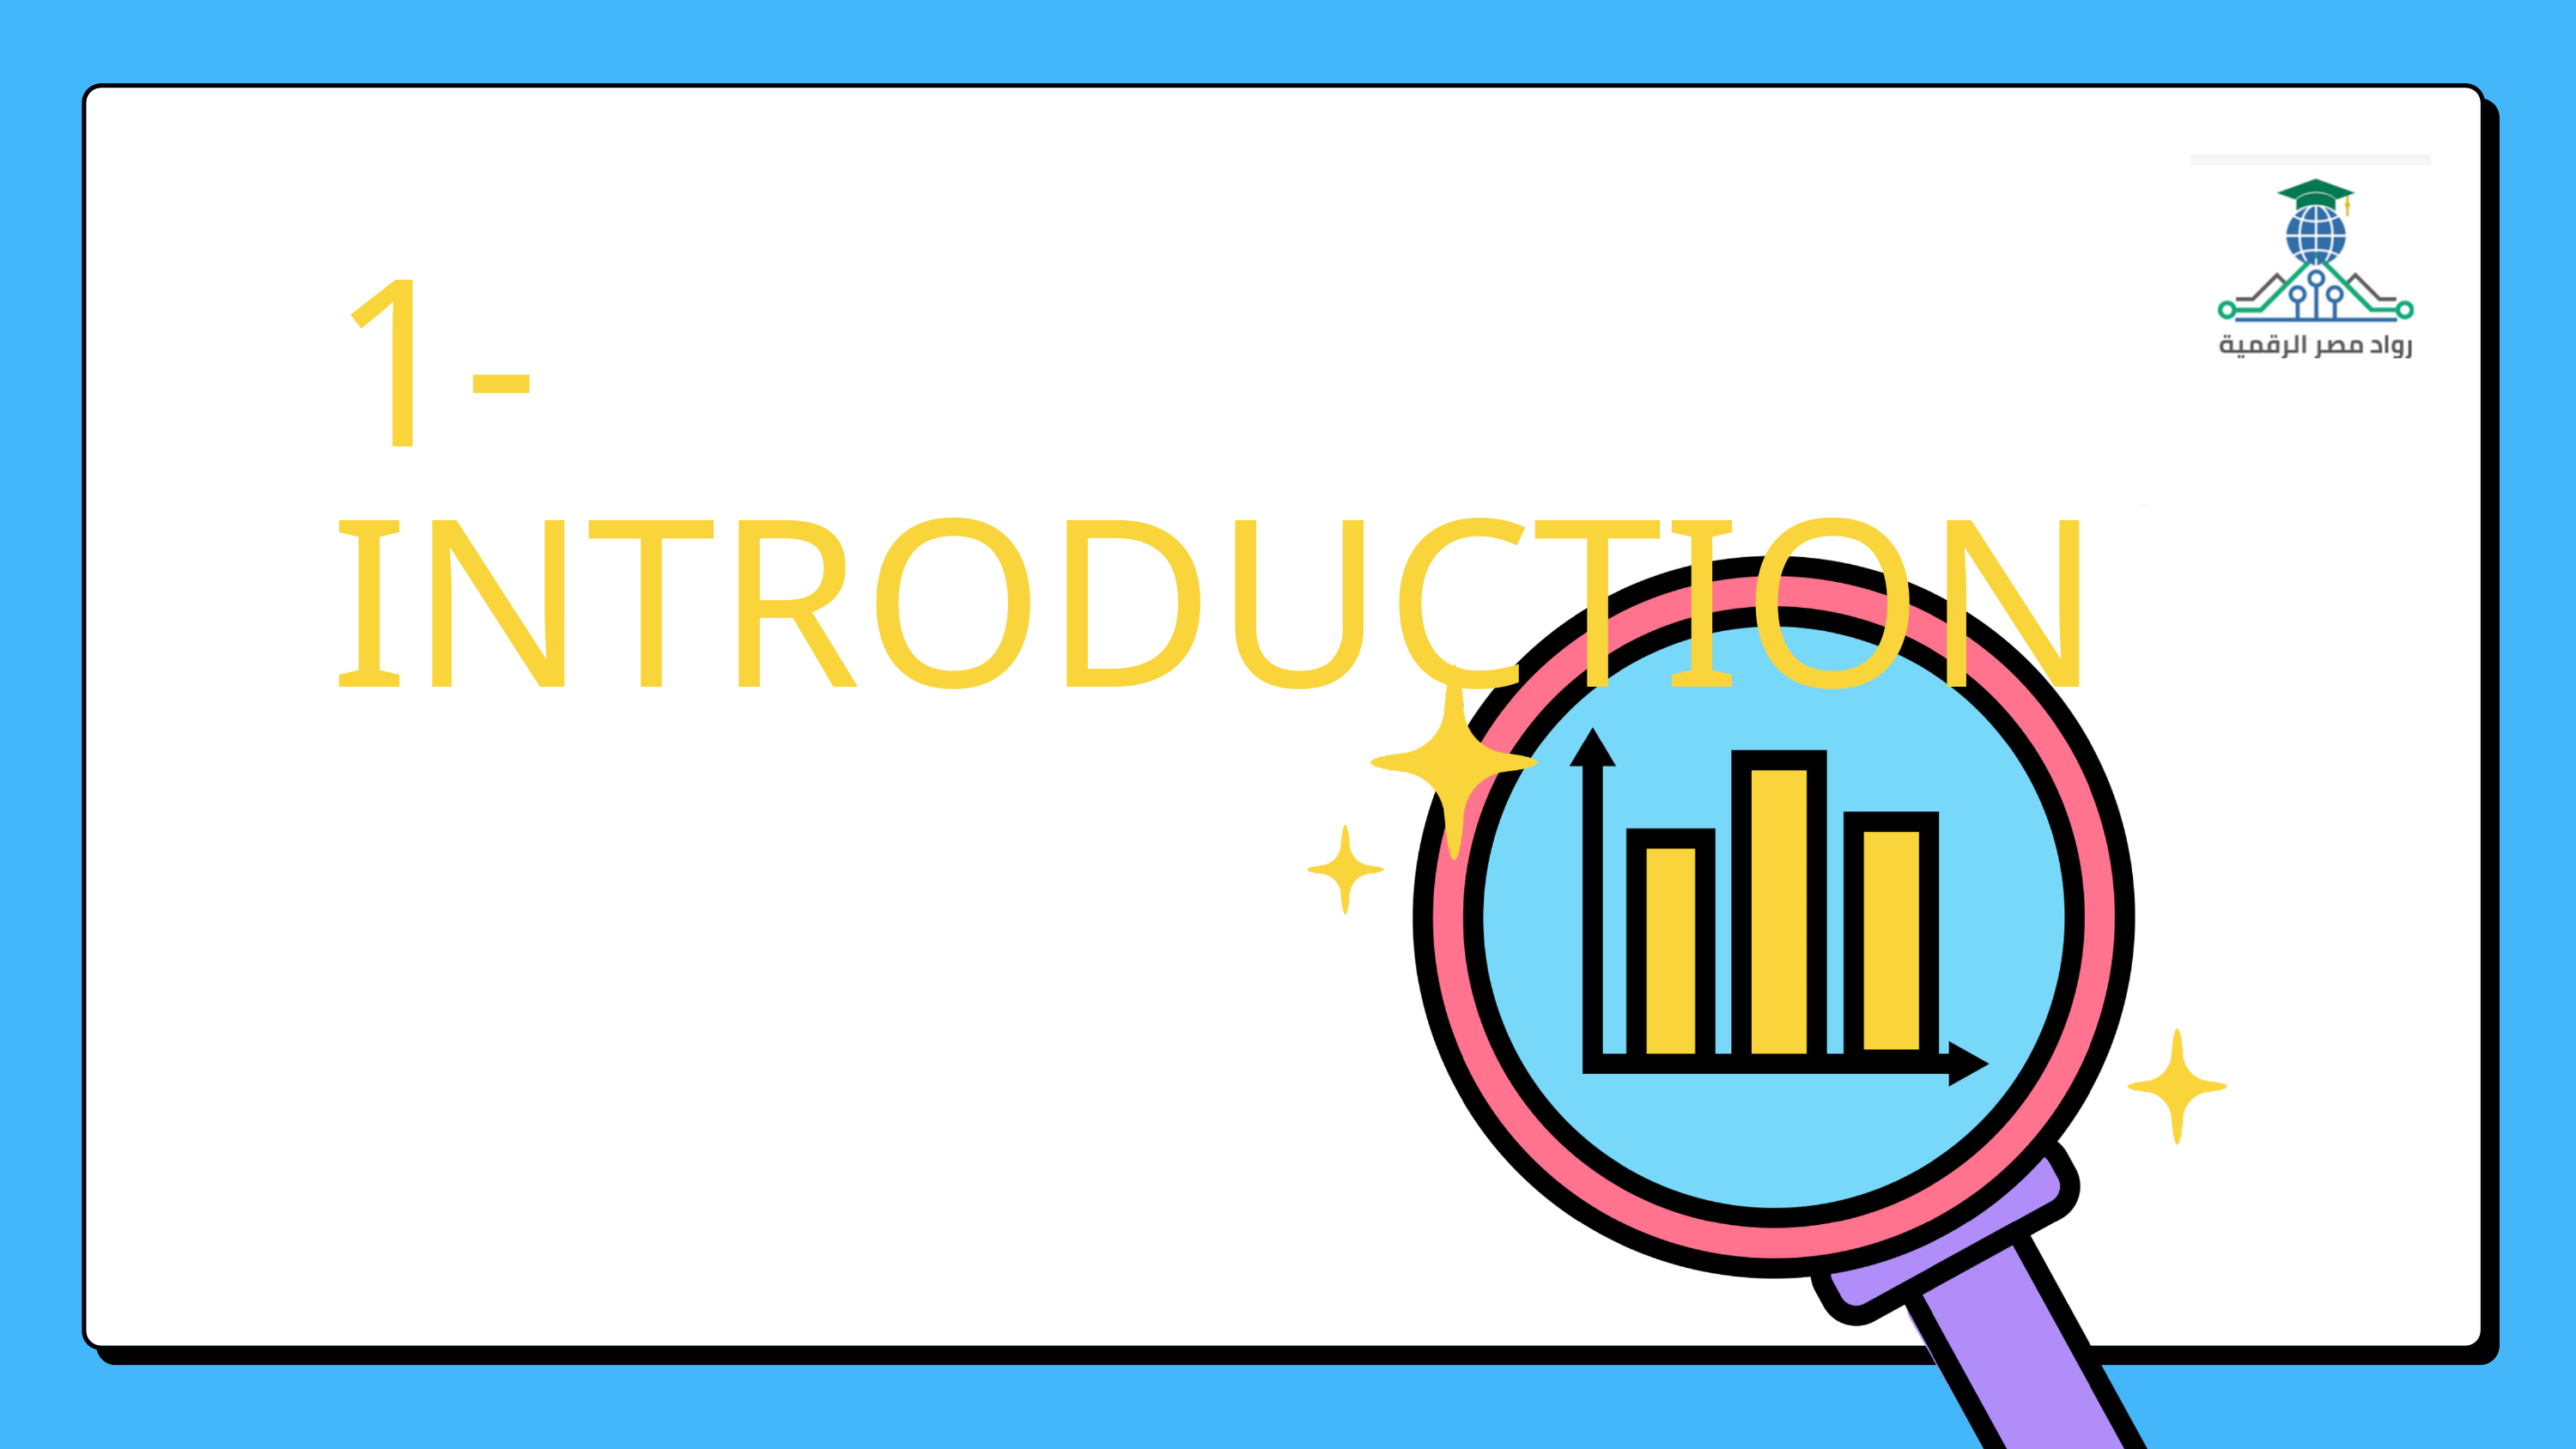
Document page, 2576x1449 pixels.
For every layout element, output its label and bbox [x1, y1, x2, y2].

text_box [1307, 1373, 2246, 1449]
text_box [81, 82, 2500, 1366]
